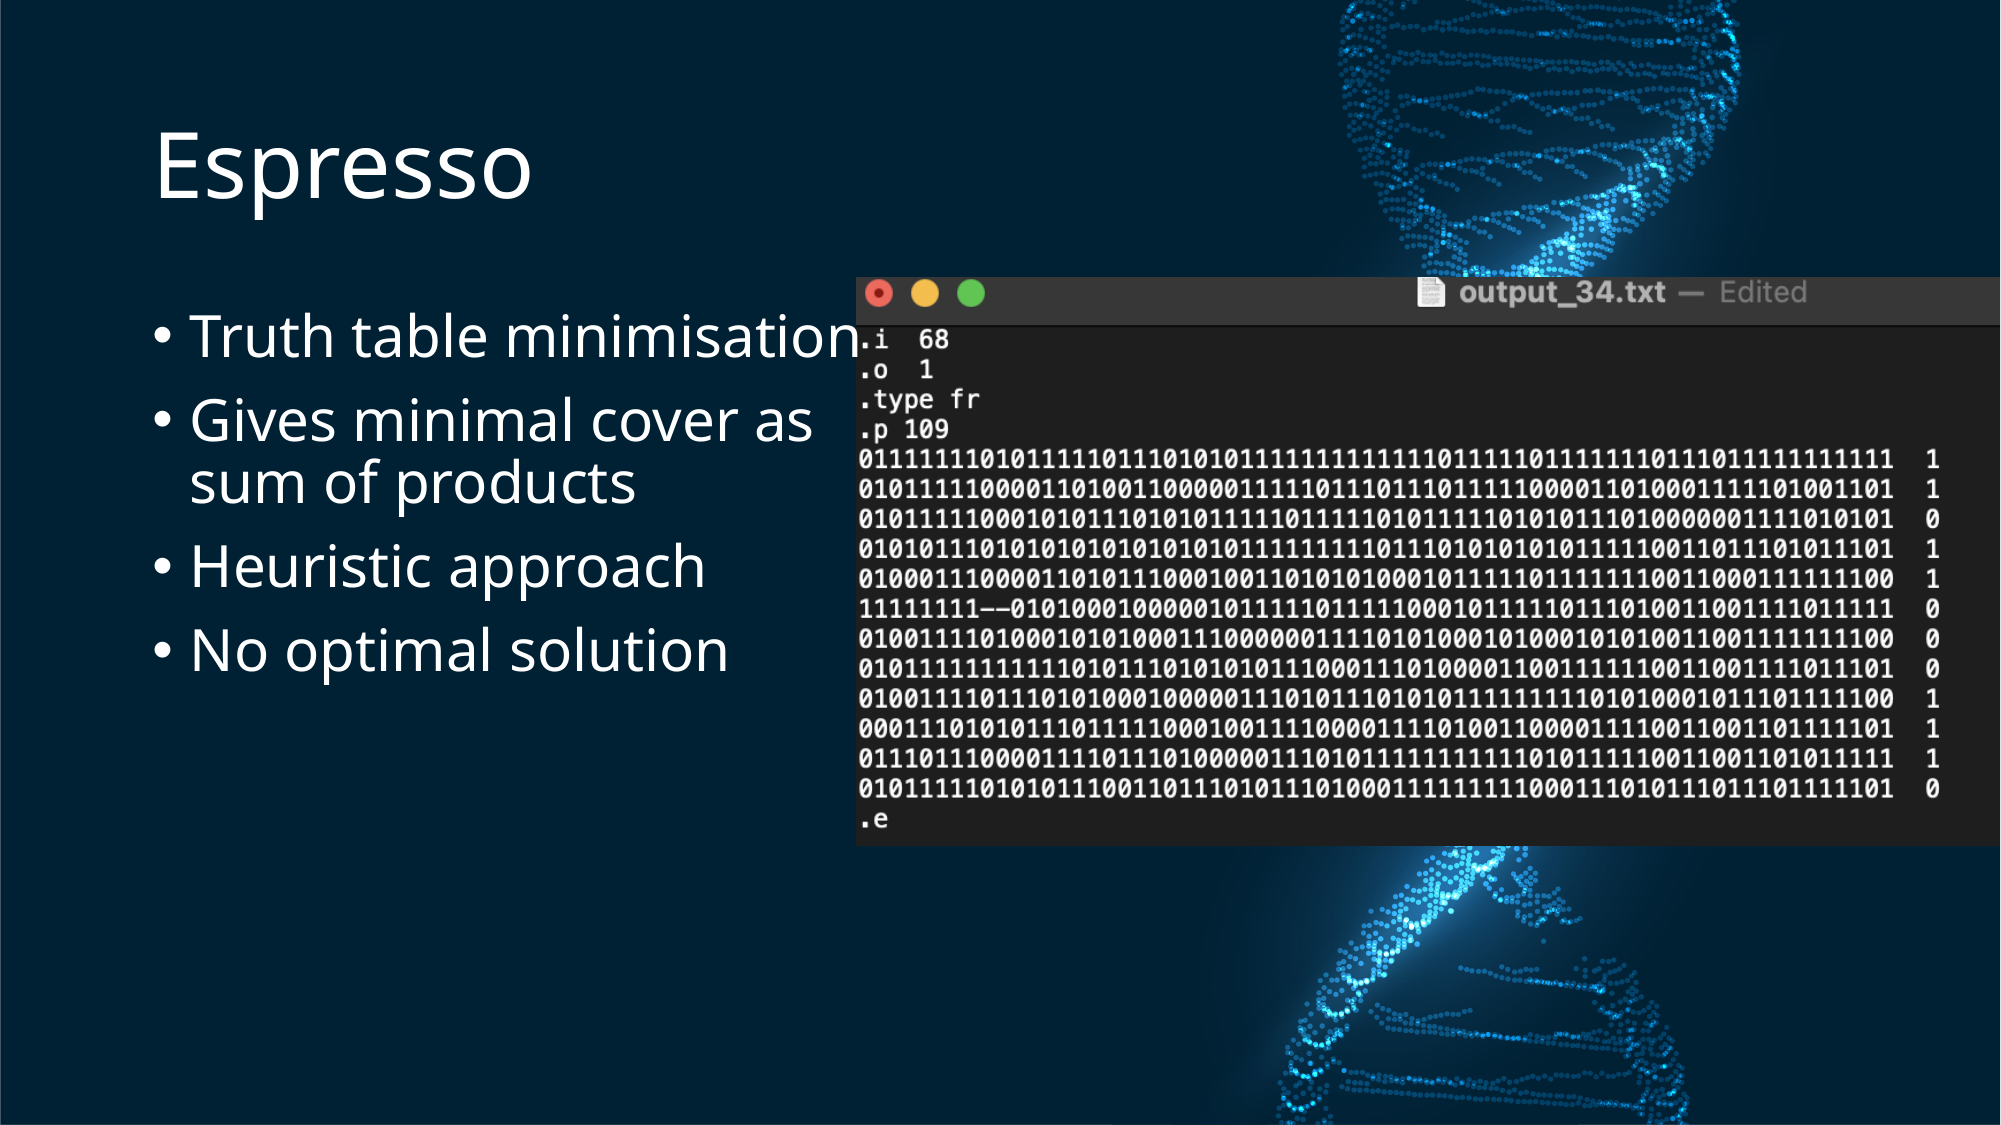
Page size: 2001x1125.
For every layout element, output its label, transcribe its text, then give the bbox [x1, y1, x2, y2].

picture [0, 0, 2001, 1125]
list Truth table minimisation Gives minimal cover as sum of products Heuristic approach No optimal solution [137, 299, 882, 1014]
title Espresso [137, 59, 1863, 278]
